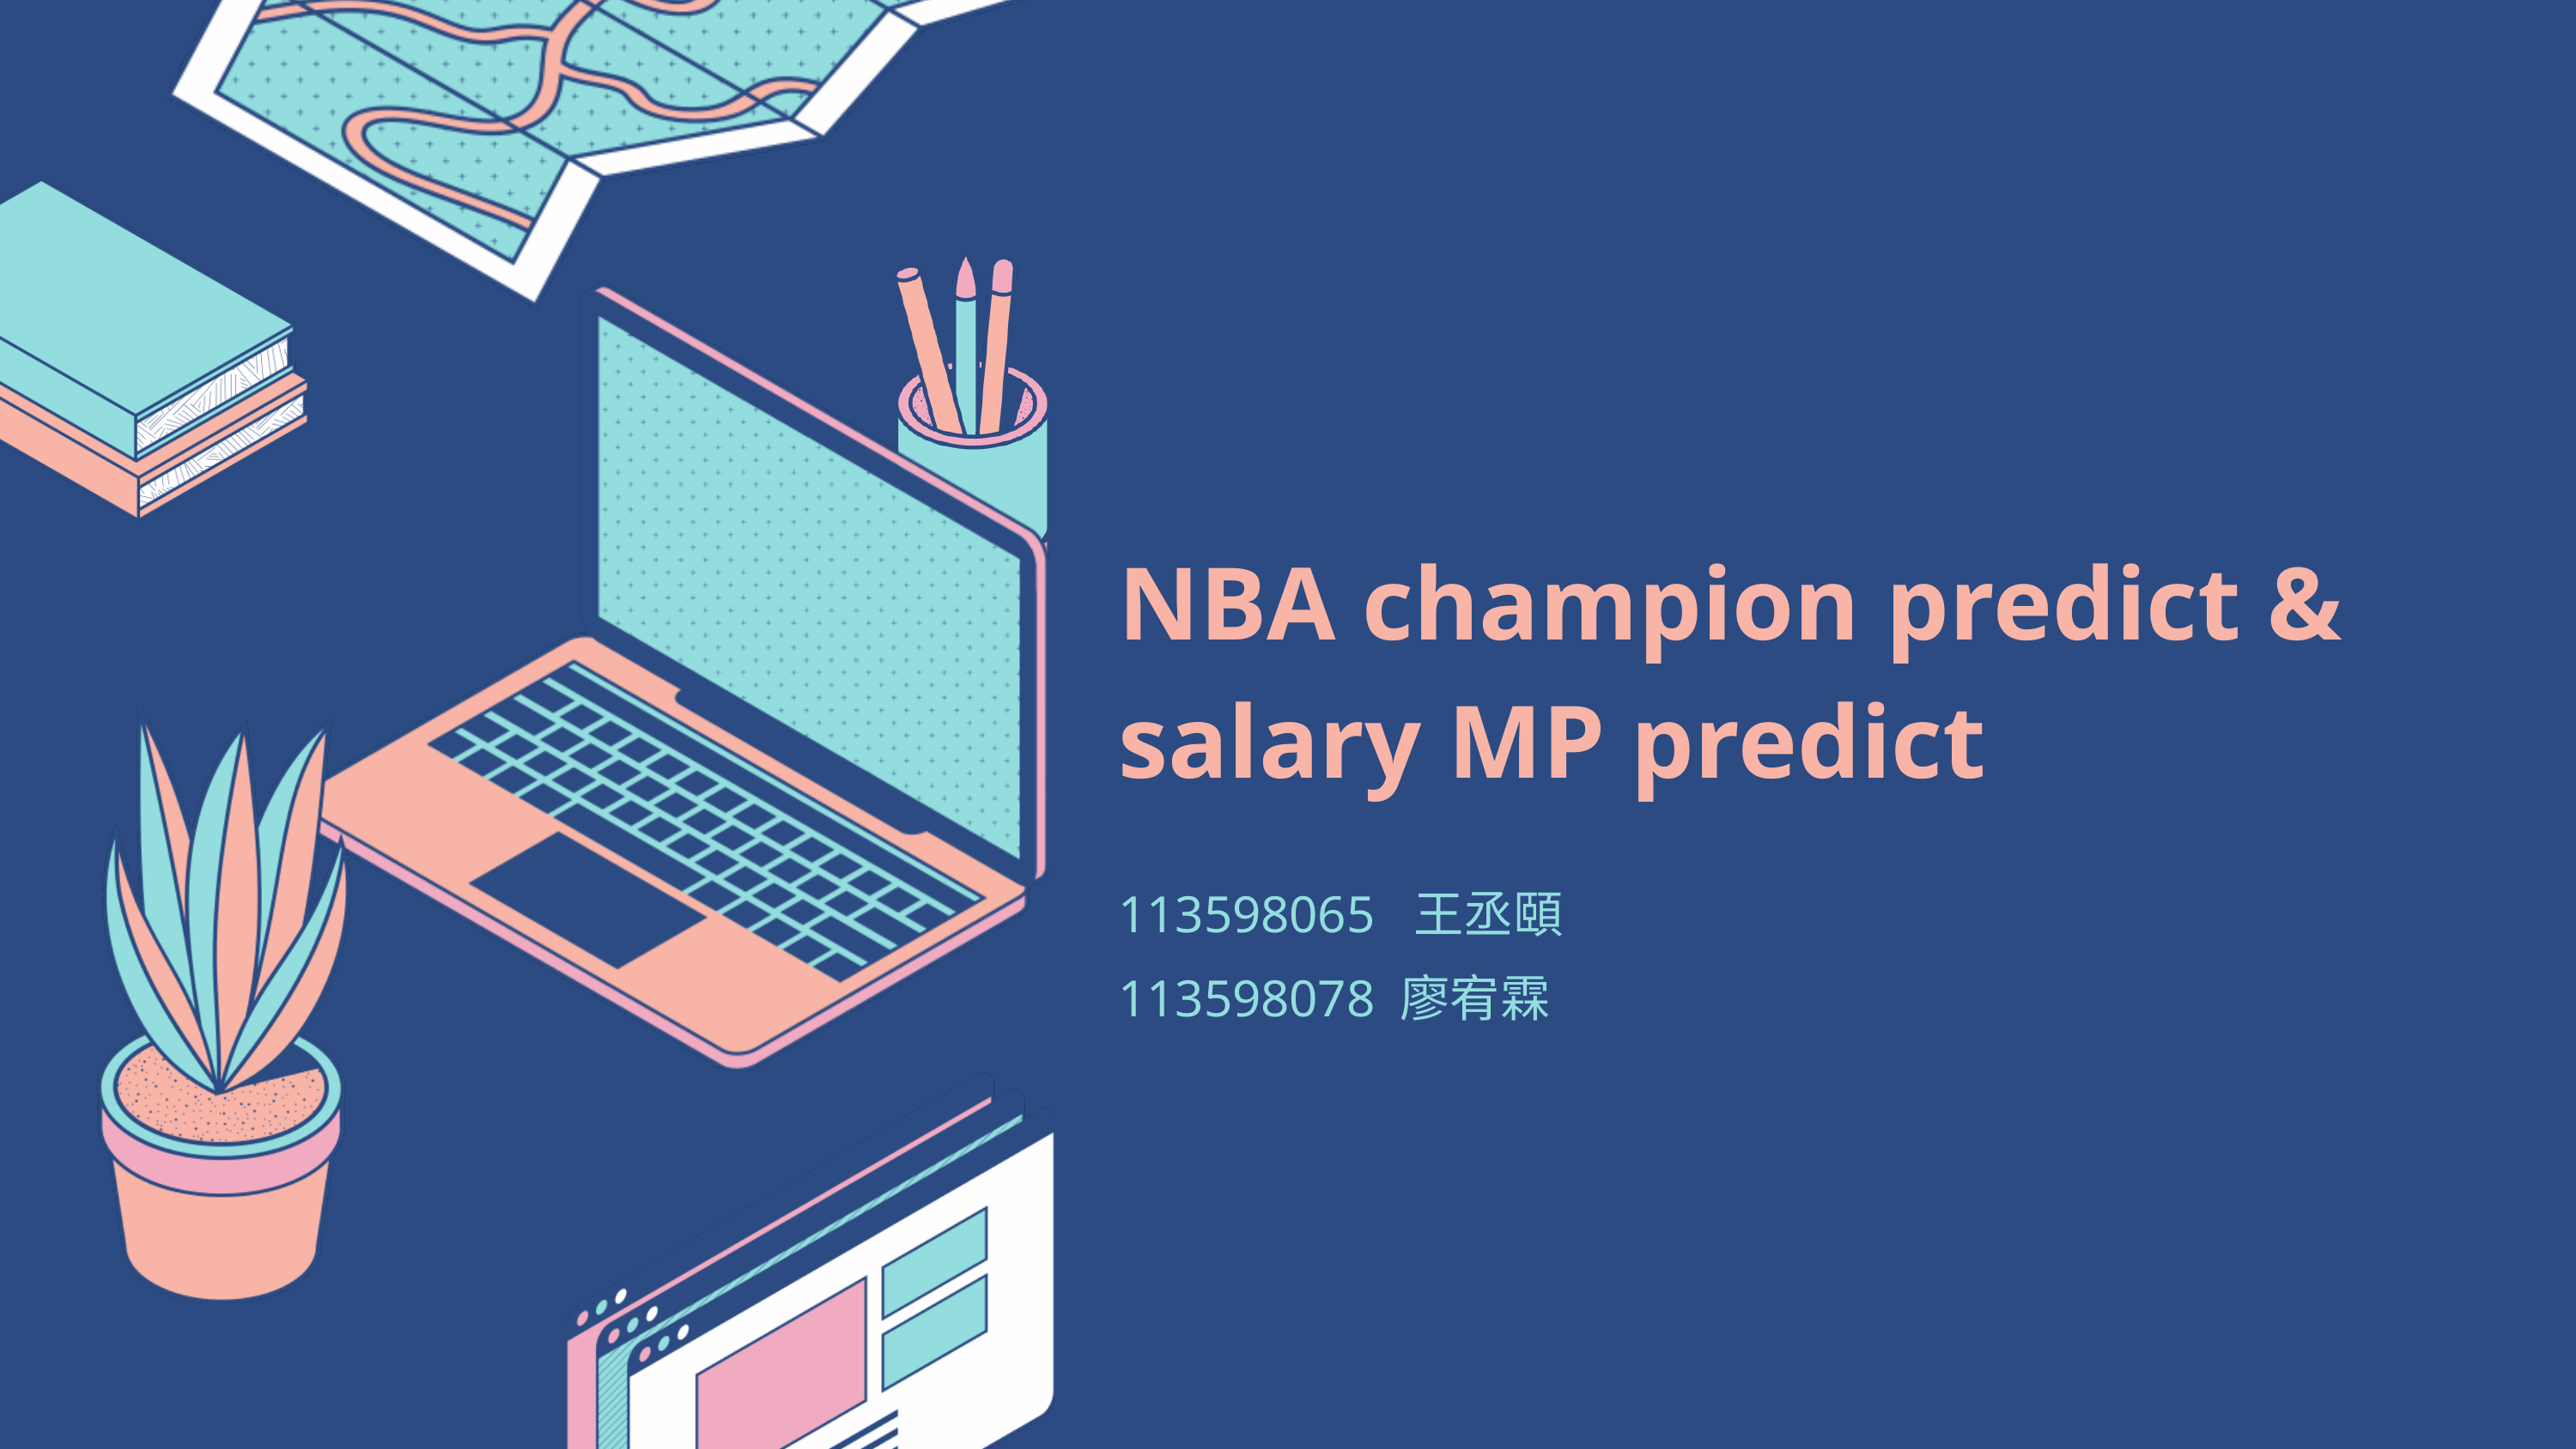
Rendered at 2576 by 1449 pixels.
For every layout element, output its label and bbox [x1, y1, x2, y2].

text_box [0, 178, 310, 522]
text_box [166, 0, 1119, 309]
text_box [1117, 379, 2535, 994]
text_box [295, 284, 1050, 1072]
text_box [565, 1071, 1056, 1449]
text_box [888, 252, 1057, 616]
text_box [88, 705, 355, 1304]
